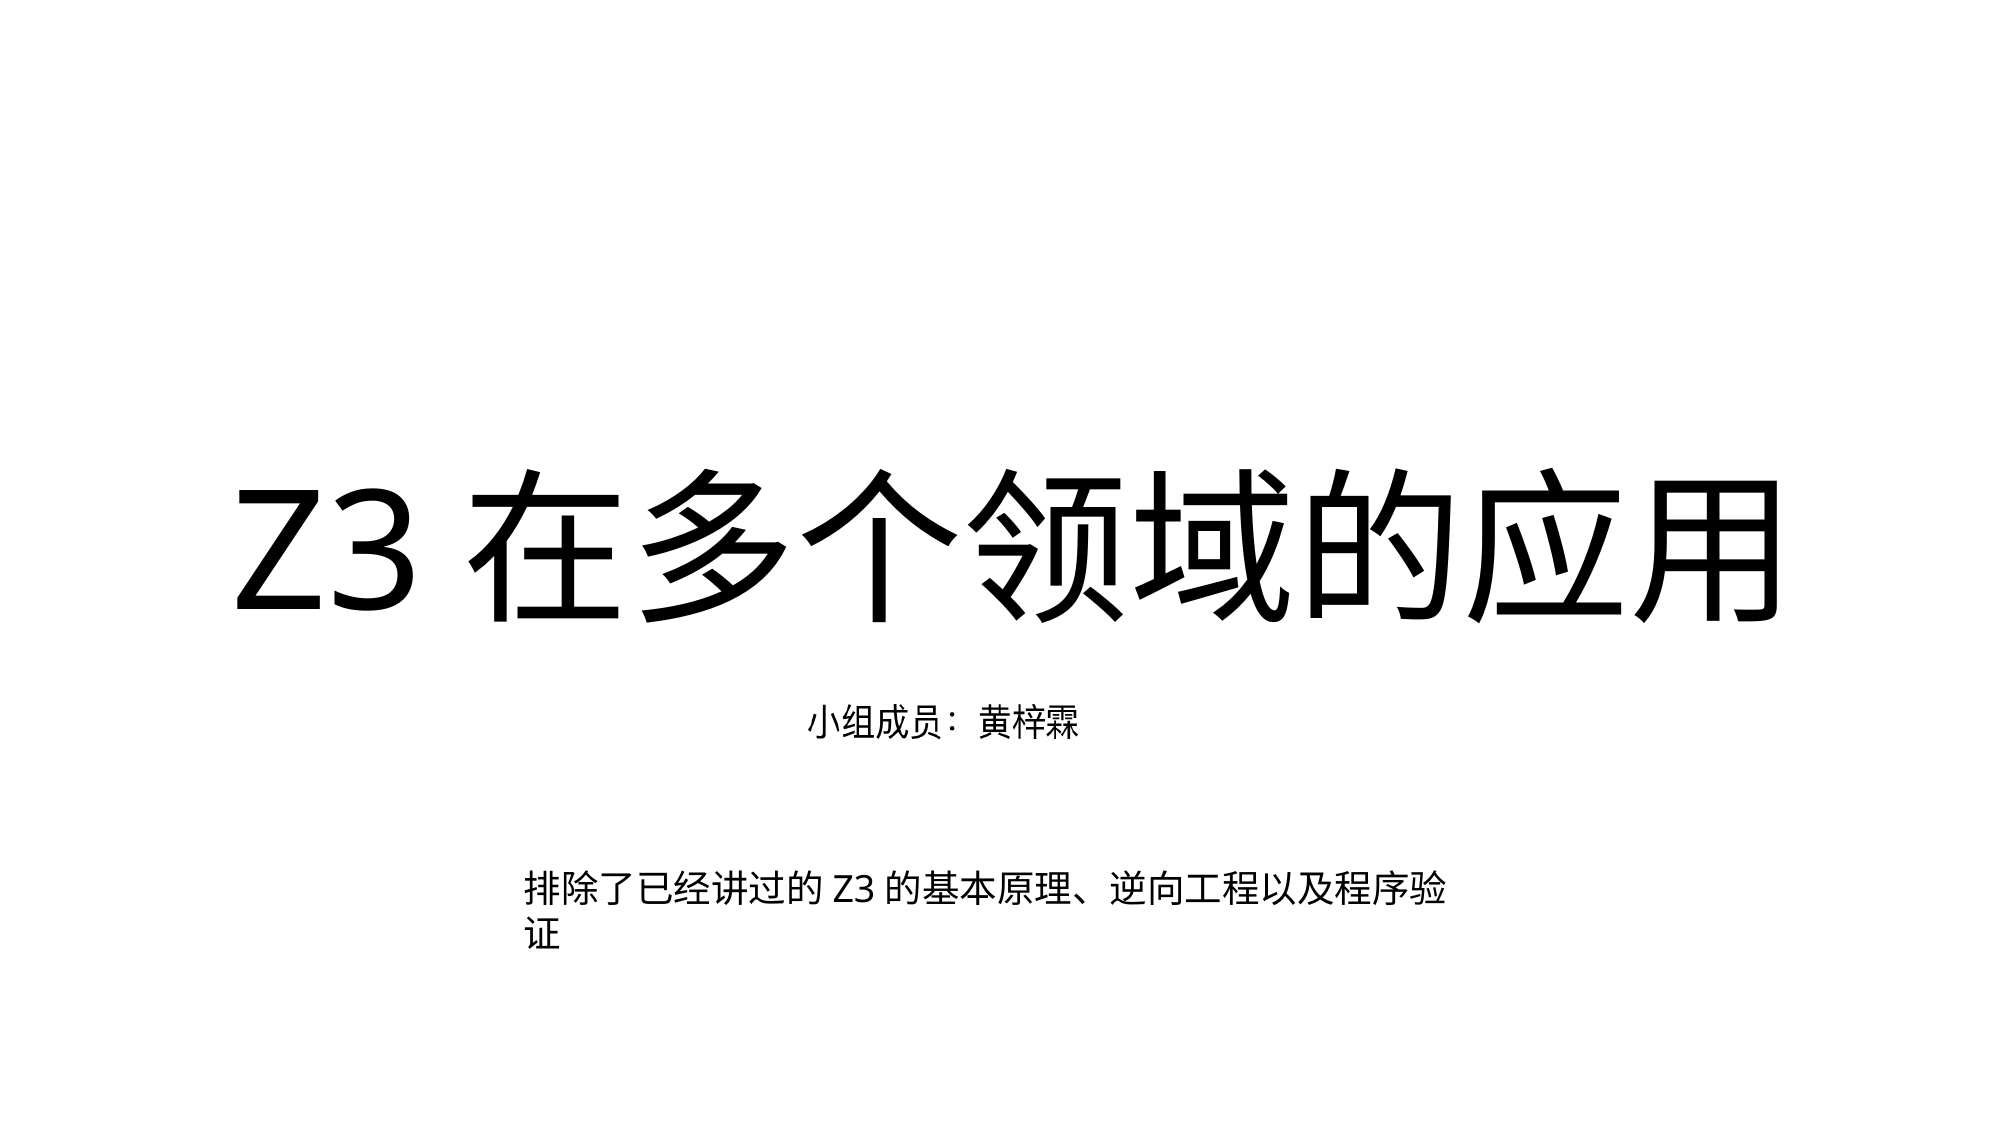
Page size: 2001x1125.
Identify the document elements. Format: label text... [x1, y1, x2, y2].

text_box Z3在多个领域的应用 [217, 435, 1892, 651]
text_box 排除了已经讲过的Z3的基本原理、逆向工程以及程序验证 [508, 857, 1491, 963]
picture [785, 688, 1451, 771]
